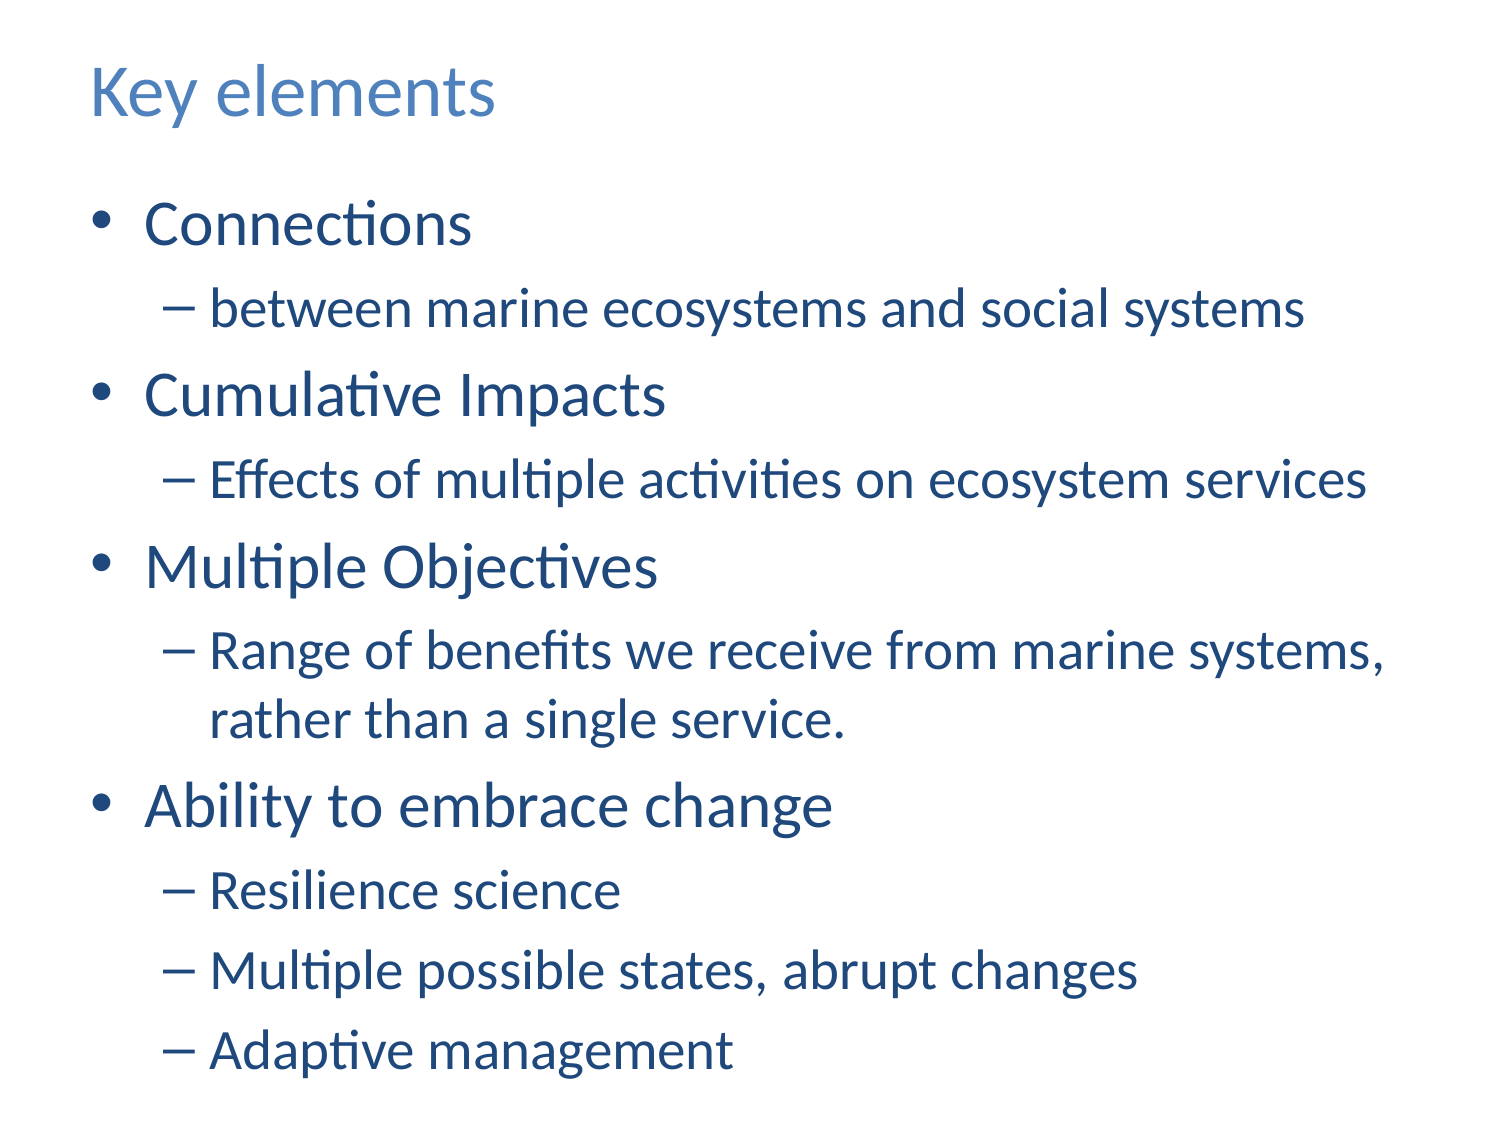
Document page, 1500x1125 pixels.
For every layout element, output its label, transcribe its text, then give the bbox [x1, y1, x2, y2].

list Connections between marine ecosystems and social systems Cumulative Impacts Effects of multiple activities on ecosystem services Multiple Objectives Range of benefits we receive from marine systems, rather than a single service. Ability to embrace change Resilience science Multiple possible states, abrupt changes Adaptive management [75, 172, 1425, 1090]
title Key elements [75, 30, 1425, 144]
